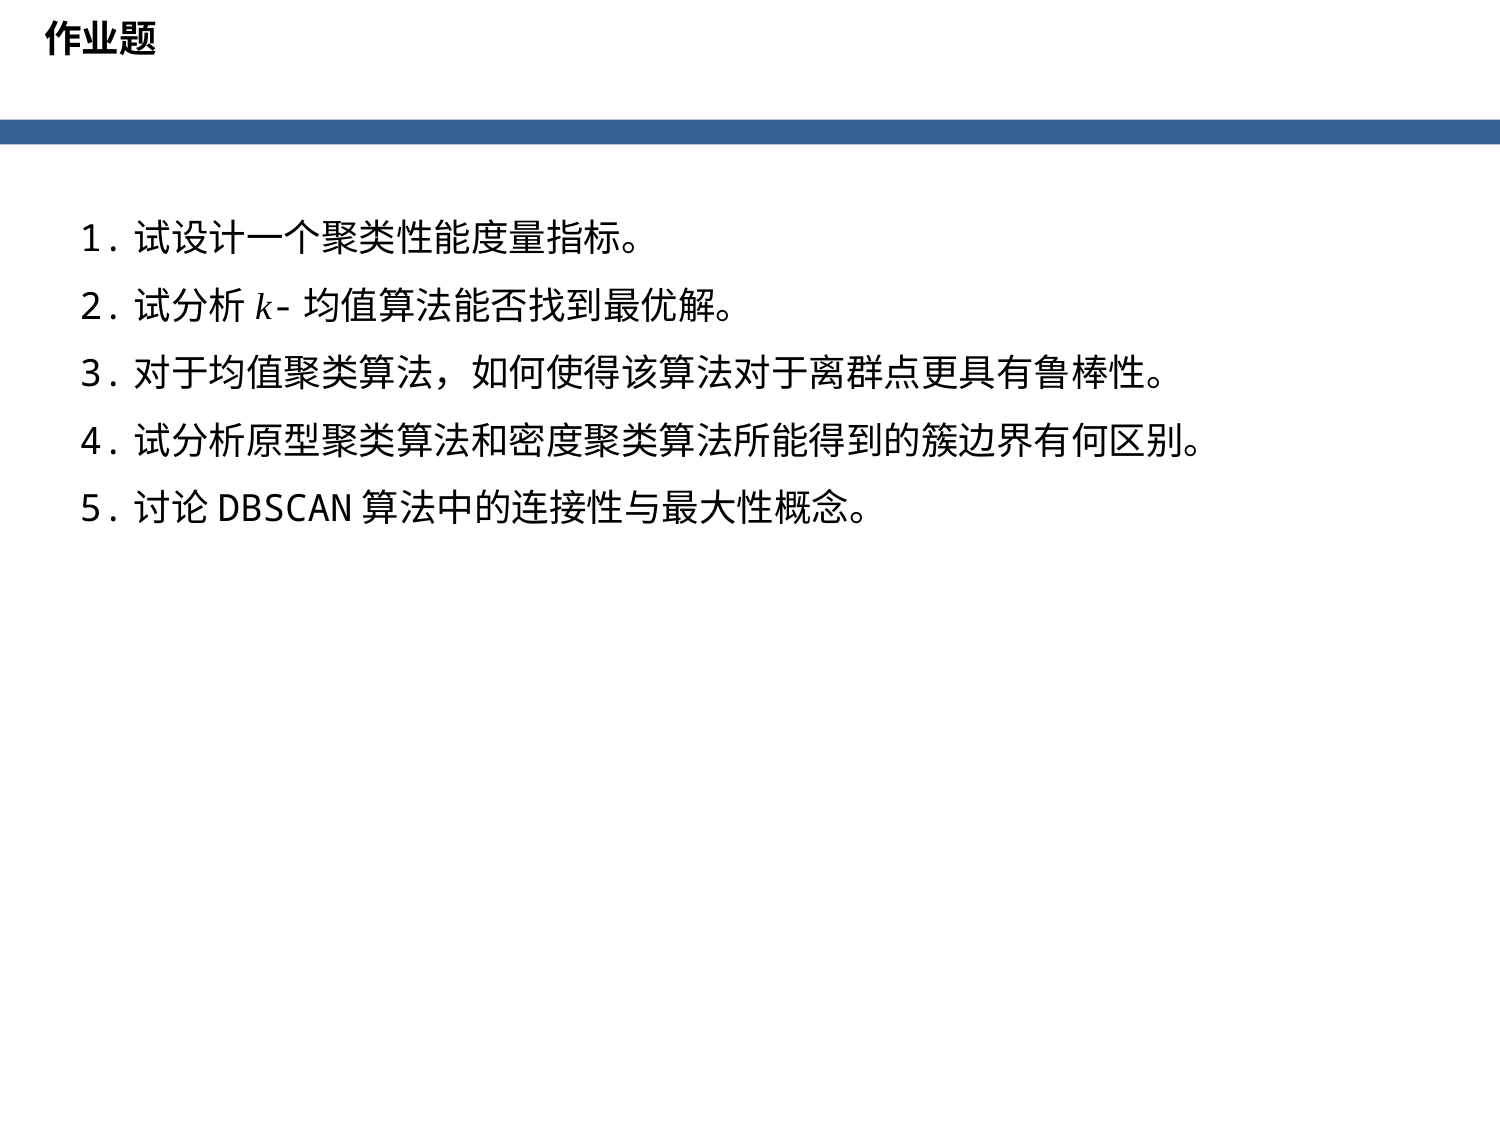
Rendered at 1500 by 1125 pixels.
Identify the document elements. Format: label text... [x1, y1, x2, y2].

subtitle 1.试设计一个聚类性能度量指标。 2.试分析k-均值算法能否找到最优解。 3.对于均值聚类算法，如何使得该算法对于离群点更具有鲁棒性。 4.试分析原型聚类算法和密度聚类算法所能得到的簇边界有何区别。 5.讨论DBSCAN算法中的连接性与最大性概念。 [64, 184, 1436, 1047]
title 作业题 [29, 7, 1305, 91]
